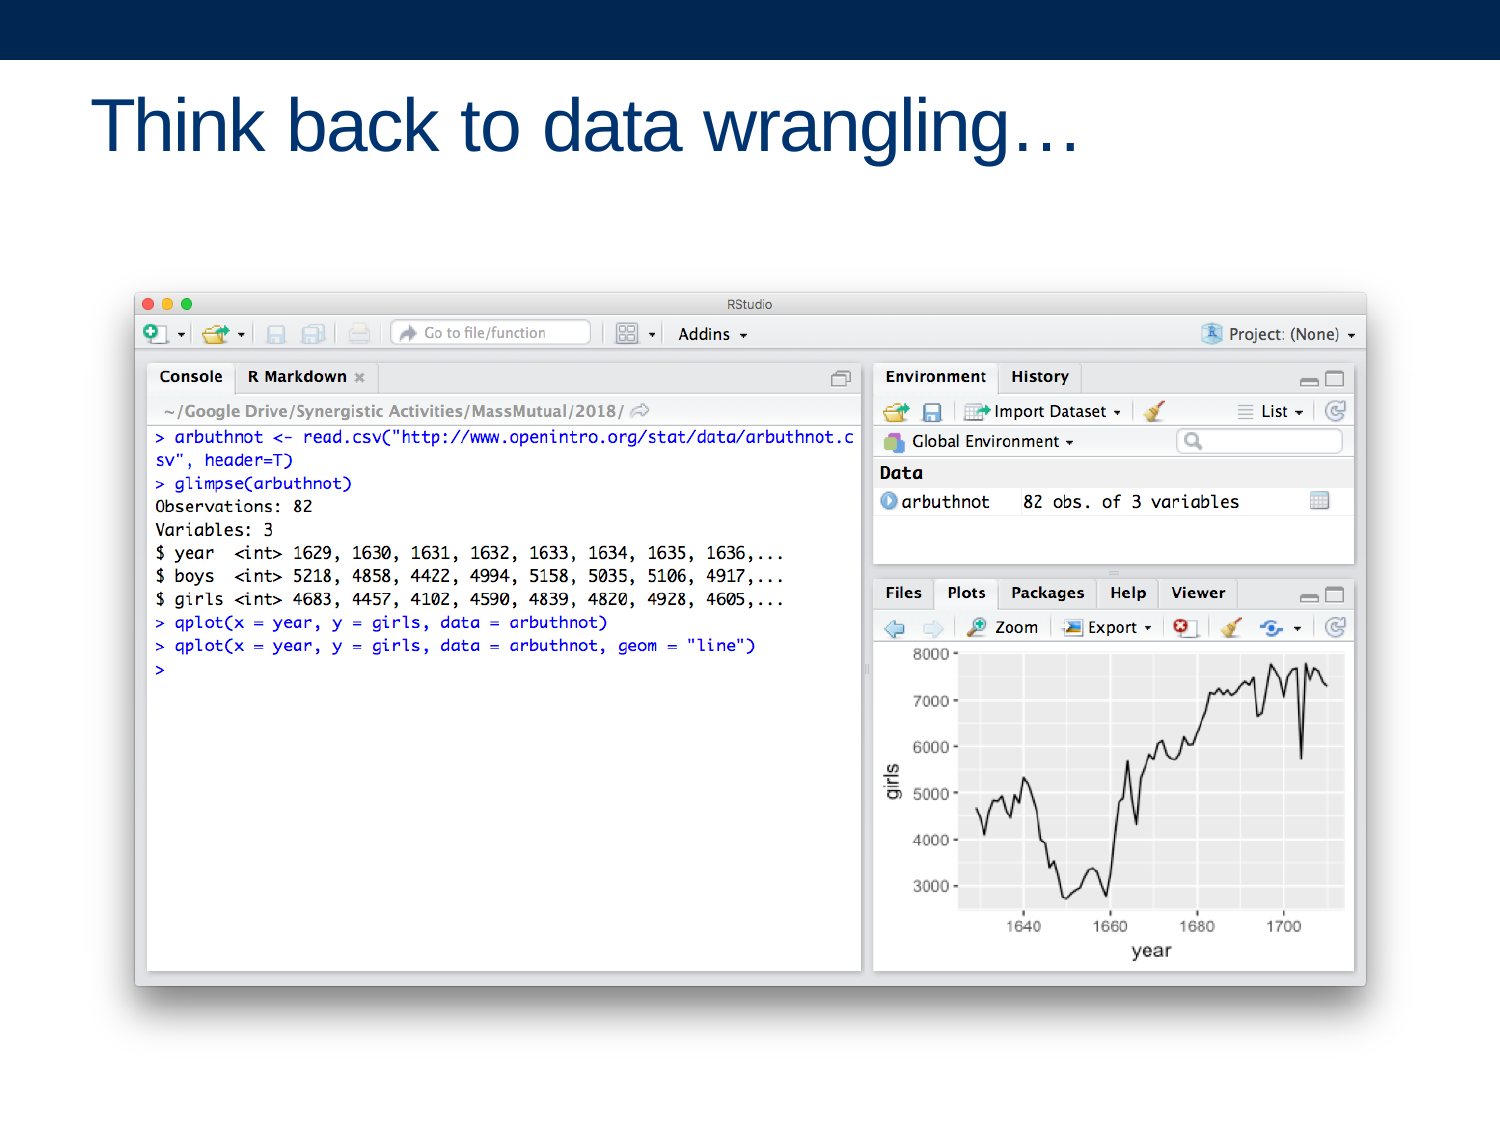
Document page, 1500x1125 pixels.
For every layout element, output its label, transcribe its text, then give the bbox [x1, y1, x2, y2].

picture [80, 262, 1420, 1063]
title Think back to data wrangling… [87, 74, 1315, 260]
